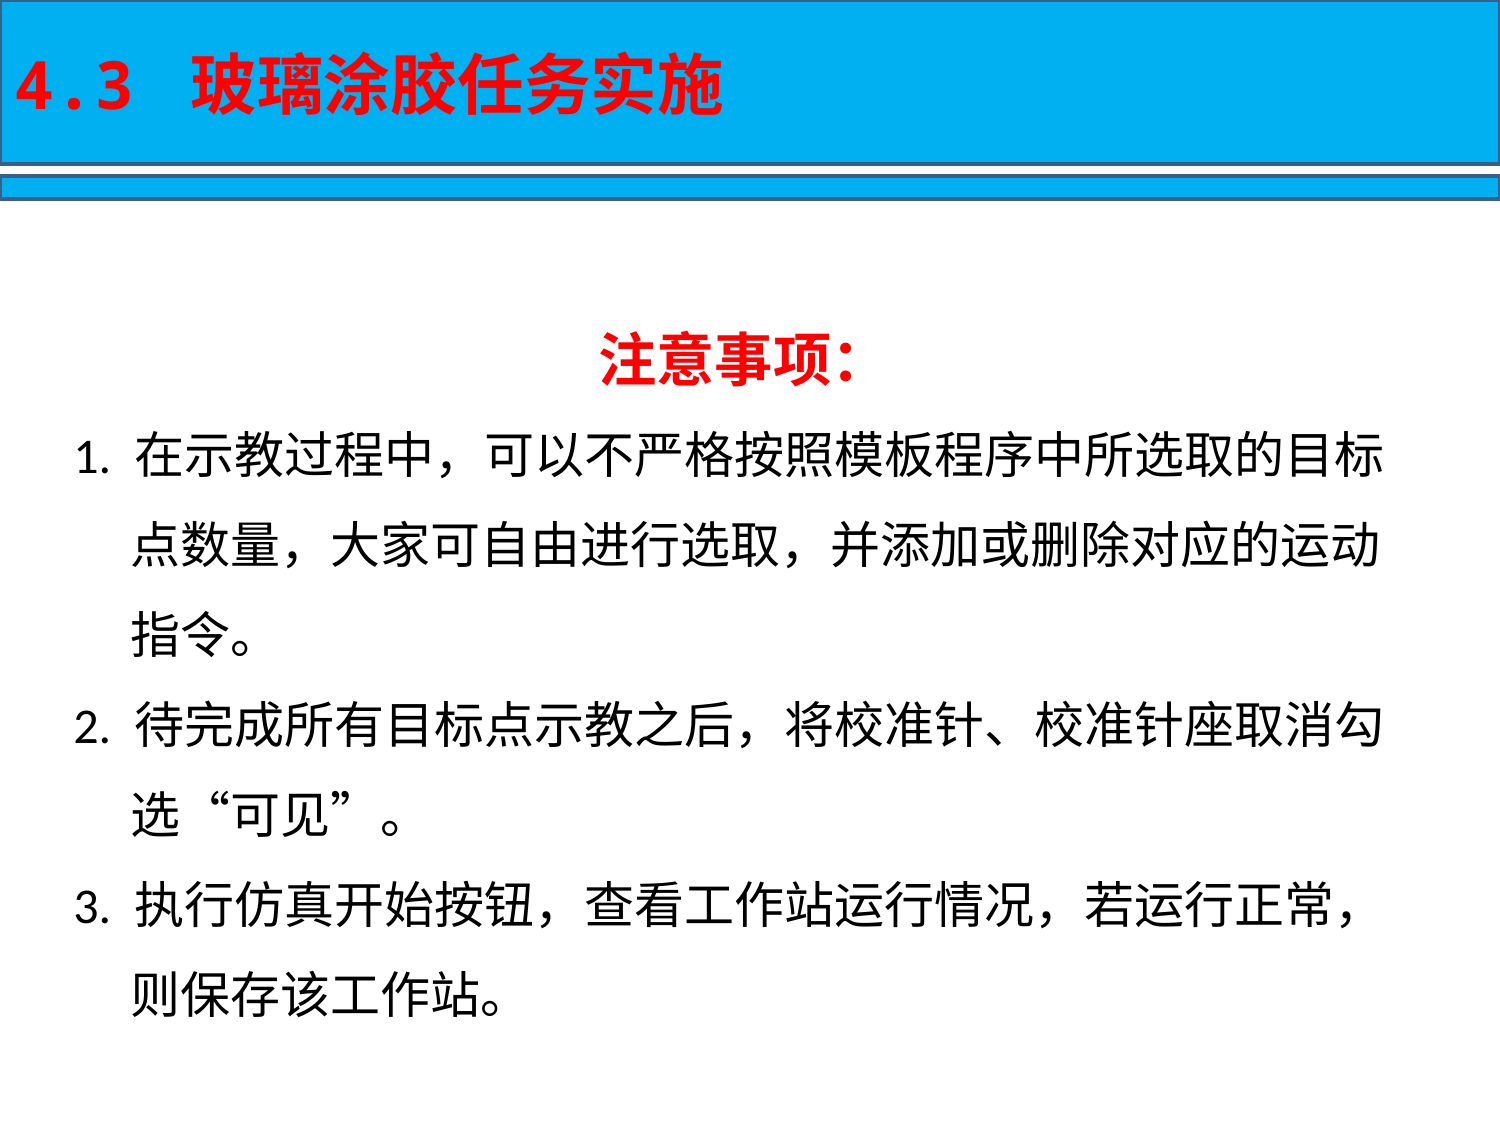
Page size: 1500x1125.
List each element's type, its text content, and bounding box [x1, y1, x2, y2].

text_box 注意事项： 1. 在示教过程中，可以不严格按照模板程序中所选取的目标 点数量，大家可自由进行选取，并添加或删除对应的运动 指令。 2. 待完成所有目标点示教之后，将校准针、校准针座取消勾 选“可见”。 3. 执行仿真开始按钮，查看工作站运行情况，若运行正常， 则保存该工作站。 [58, 281, 1430, 1031]
text_box [0, 0, 1500, 166]
text_box [0, 174, 1500, 201]
text_box 4.3 玻璃涂胶任务实施 [0, 35, 832, 130]
